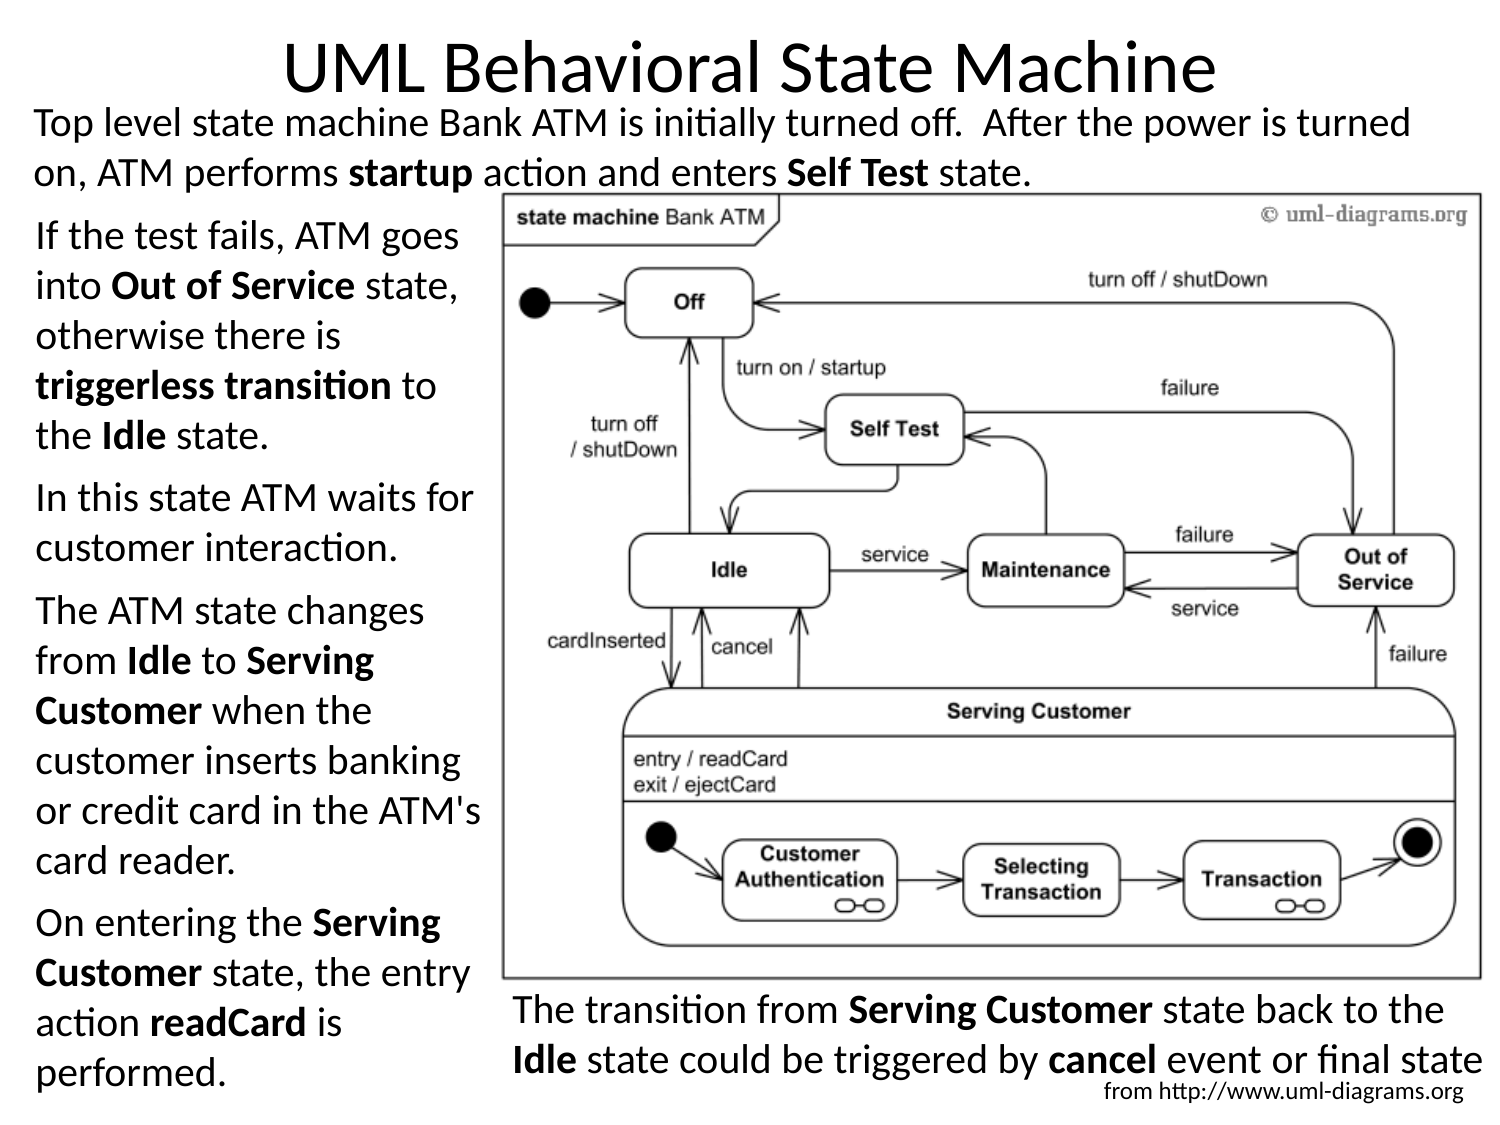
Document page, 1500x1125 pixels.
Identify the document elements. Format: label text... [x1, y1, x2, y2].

text_box from http://www.uml-diagrams.org [1089, 1090, 1480, 1112]
text_box Top level state machine Bank ATM is initially turned off. After the power is turned on, ATM performs startup action and enters Self Test state. [18, 87, 1475, 203]
text_box The transition from Serving Customer state back to the Idle state could be triggered by cancel event or final state [497, 974, 1500, 1090]
picture [497, 187, 1488, 985]
title UML Behavioral State Machine [75, 0, 1425, 87]
text_box If the test fails, ATM goes into Out of Service state, otherwise there is triggerless transition to the Idle state. In this state ATM waits for customer interaction. The ATM state changes from Idle to Serving Customer when the customer inserts banking or credit card in the ATM's card reader. On entering the Serving Customer state, the entry action readCard is performed. [20, 203, 513, 1103]
